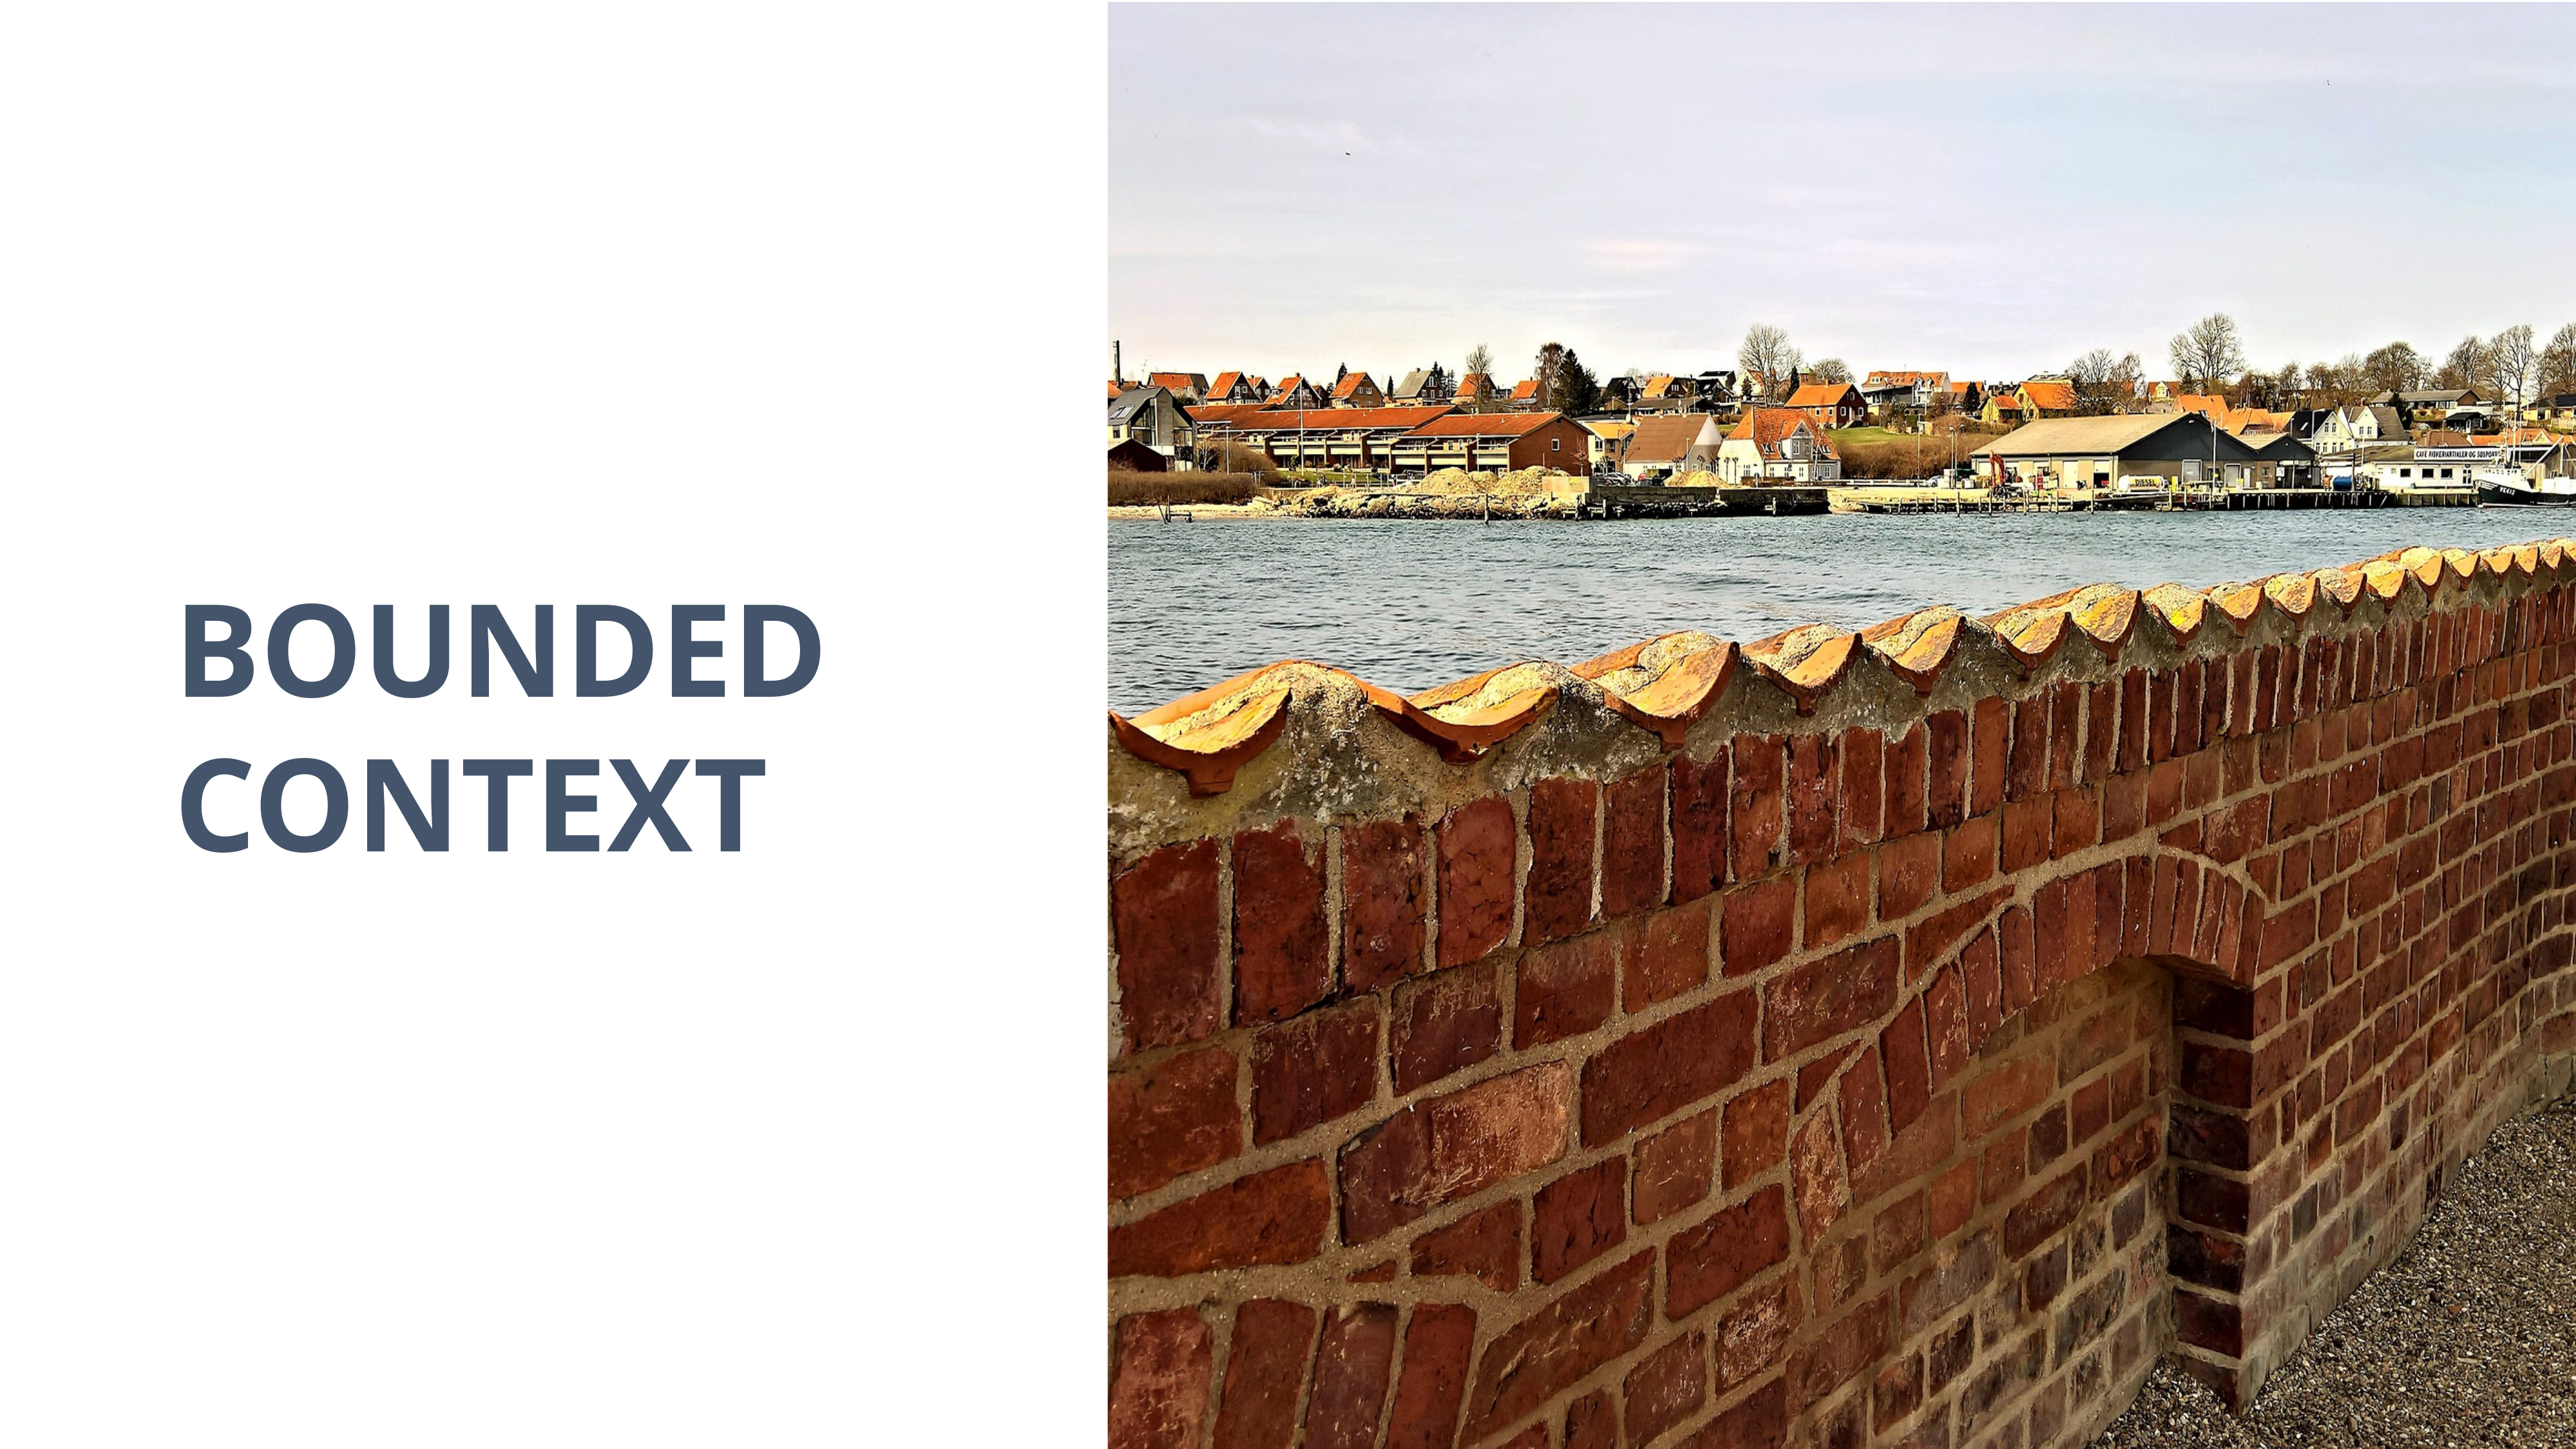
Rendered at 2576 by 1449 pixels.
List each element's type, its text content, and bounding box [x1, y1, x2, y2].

picture [1107, 0, 2576, 1449]
text_box BOUNDED CONTEXT [164, 564, 838, 882]
